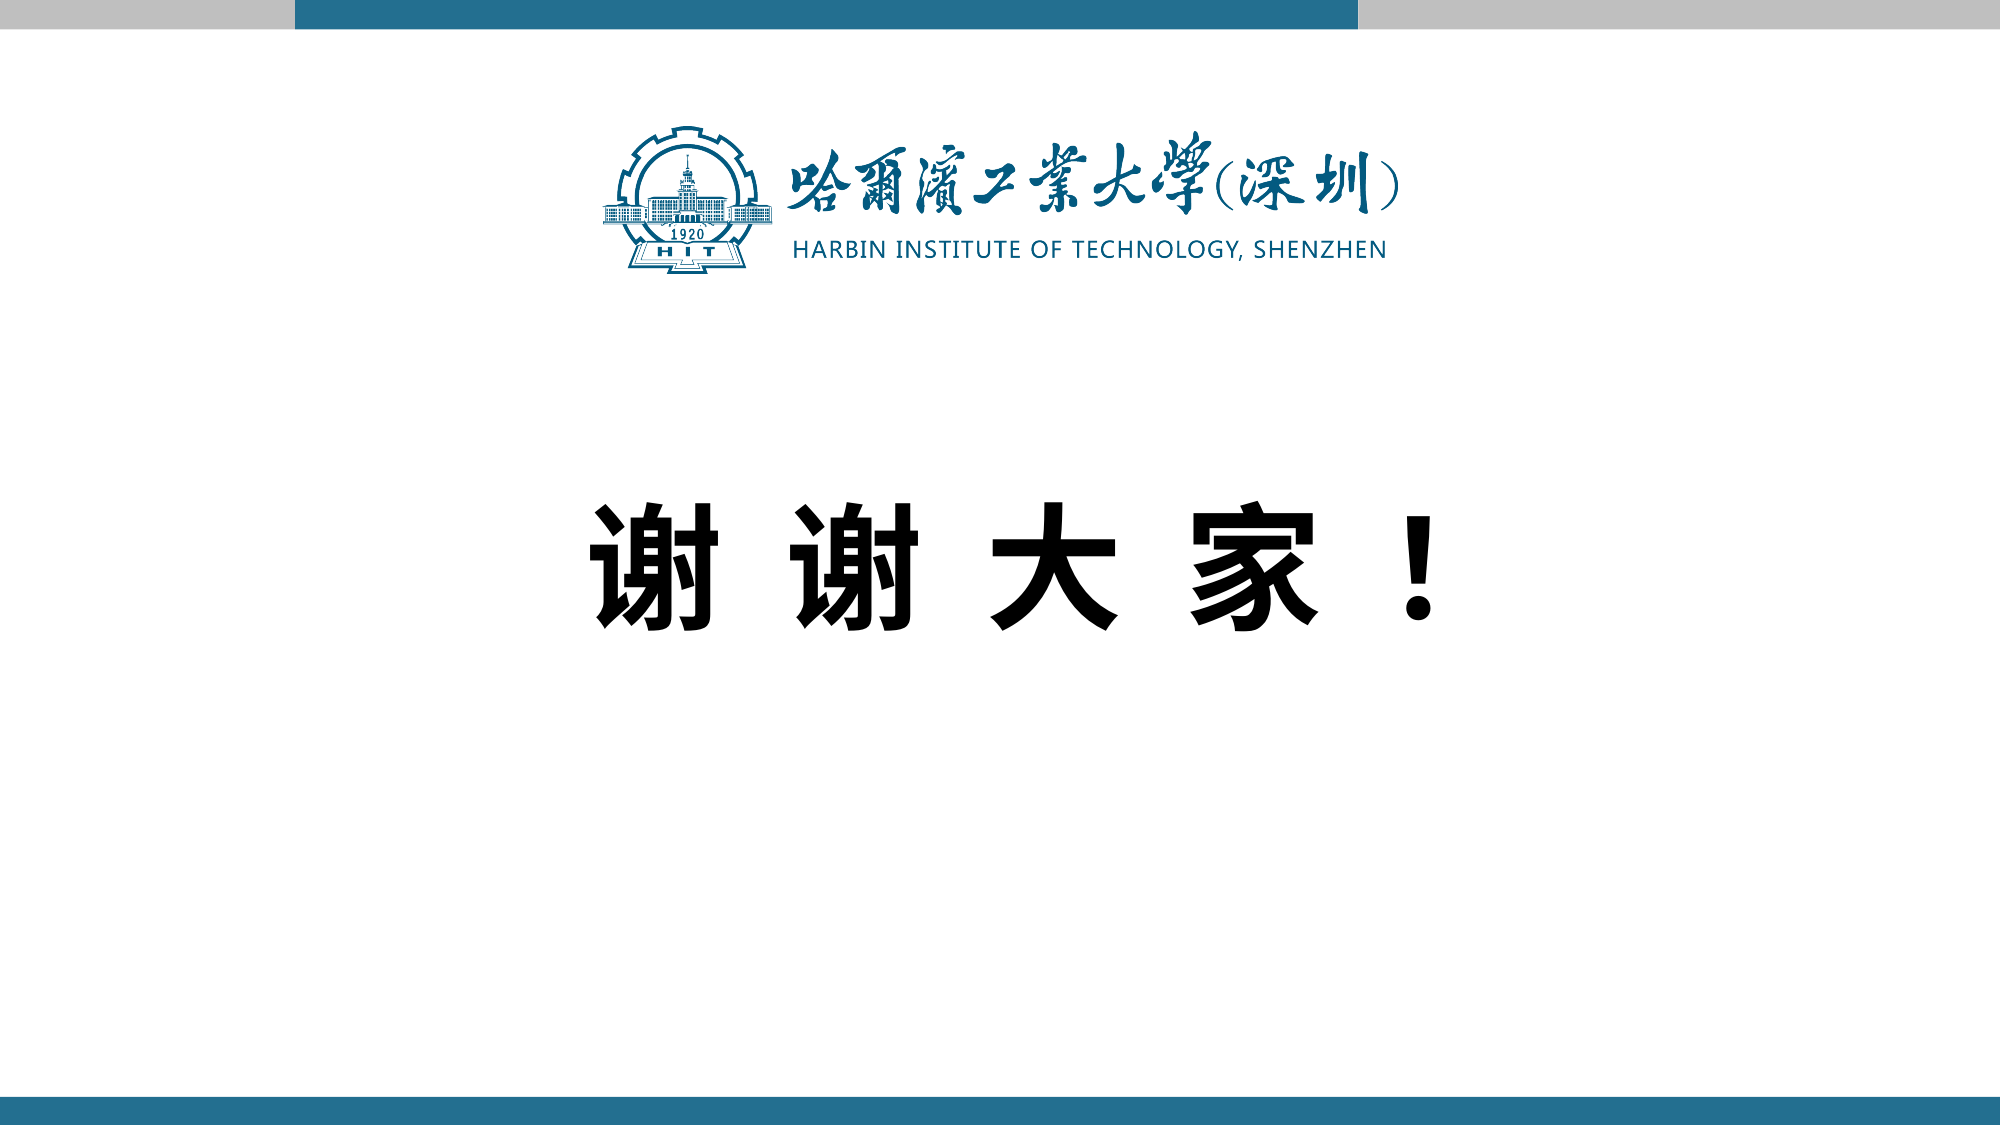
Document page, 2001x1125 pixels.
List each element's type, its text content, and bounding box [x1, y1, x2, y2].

text_box 谢 谢 大 家 ！ [570, 392, 1538, 655]
picture [602, 126, 1398, 274]
picture [633, 243, 742, 270]
picture [622, 131, 753, 204]
